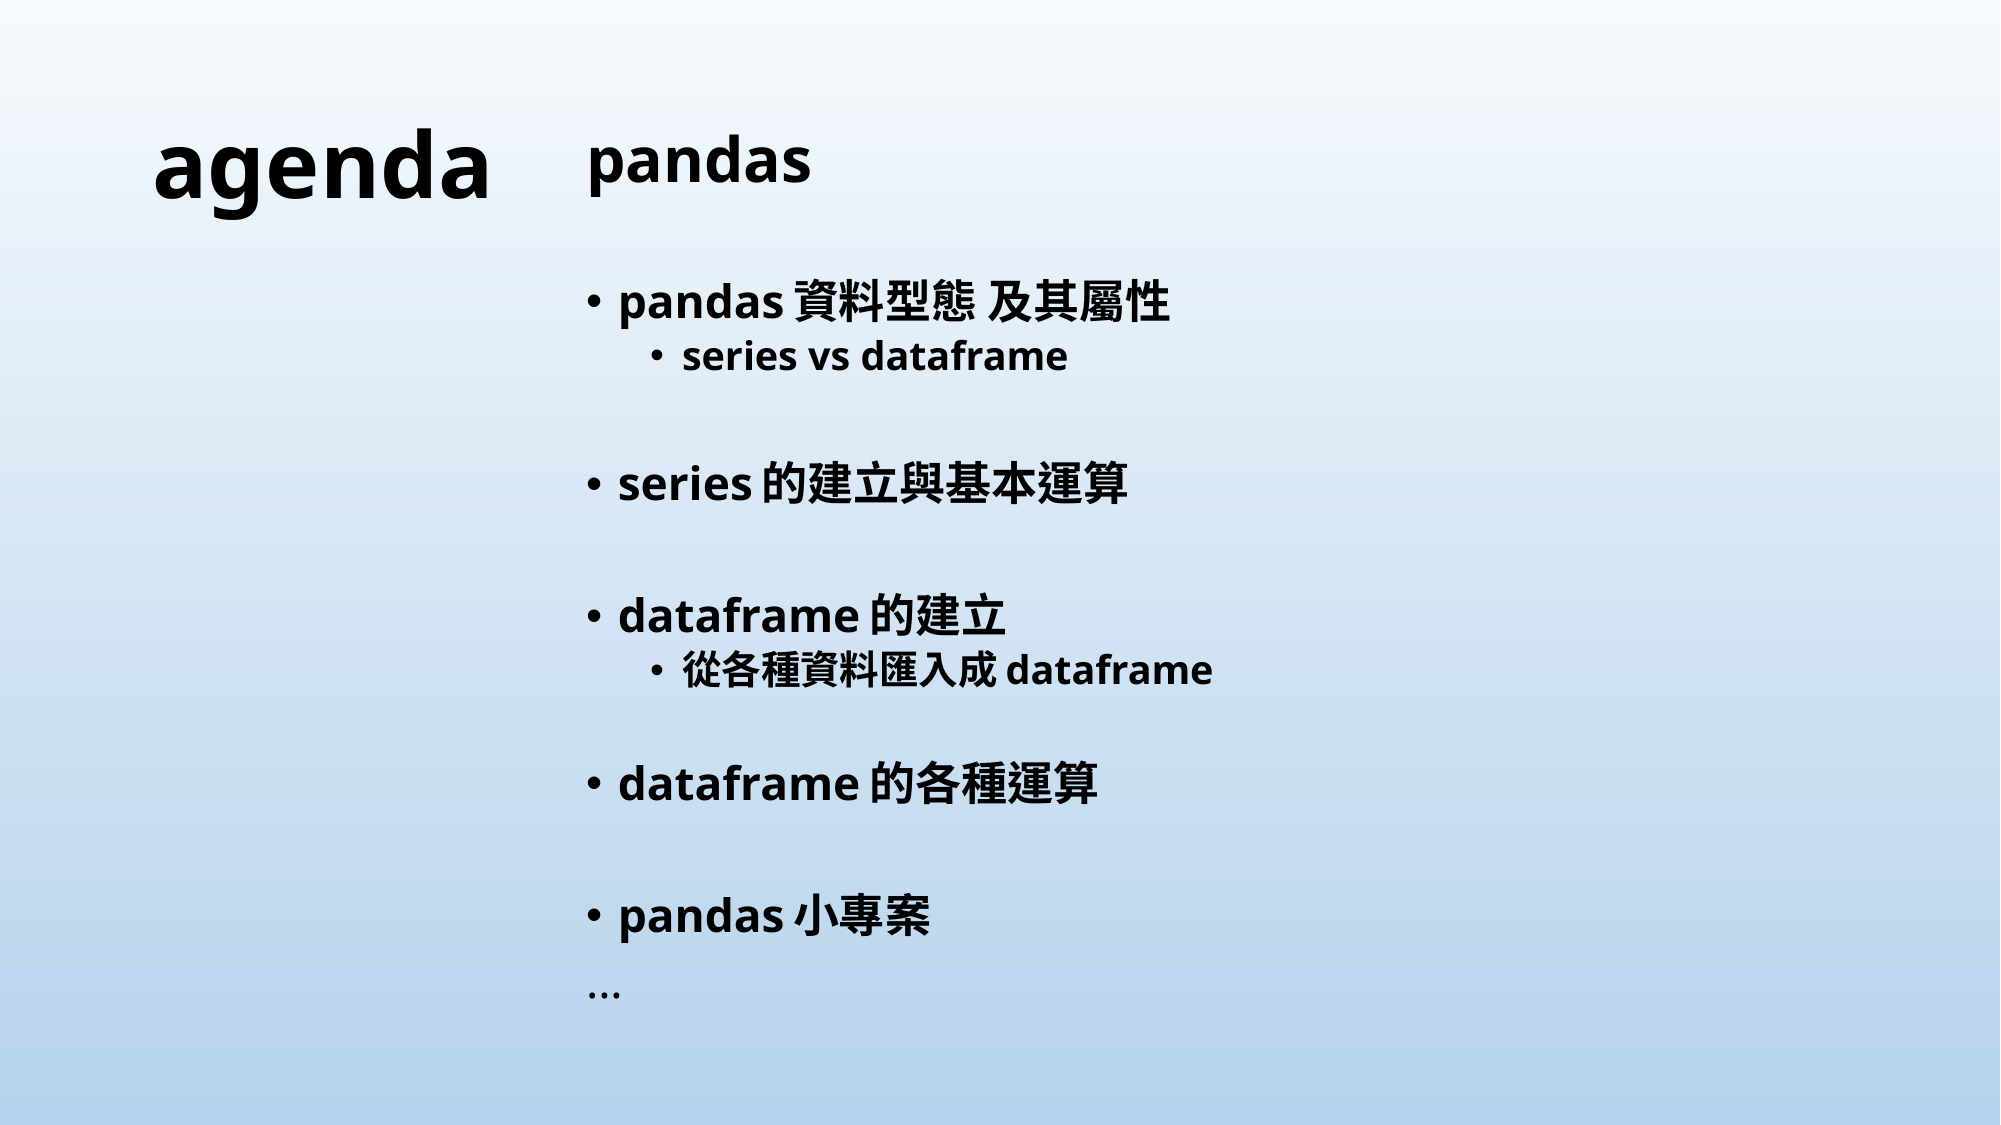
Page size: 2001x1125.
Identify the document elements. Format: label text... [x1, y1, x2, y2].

title agenda [137, 59, 1863, 278]
list pandas pandas資料型態 及其屬性 series vs dataframe series的建立與基本運算 dataframe的建立 從各種資料匯入成dataframe dataframe的各種運算 pandas小專案 ... [571, 121, 1958, 1016]
